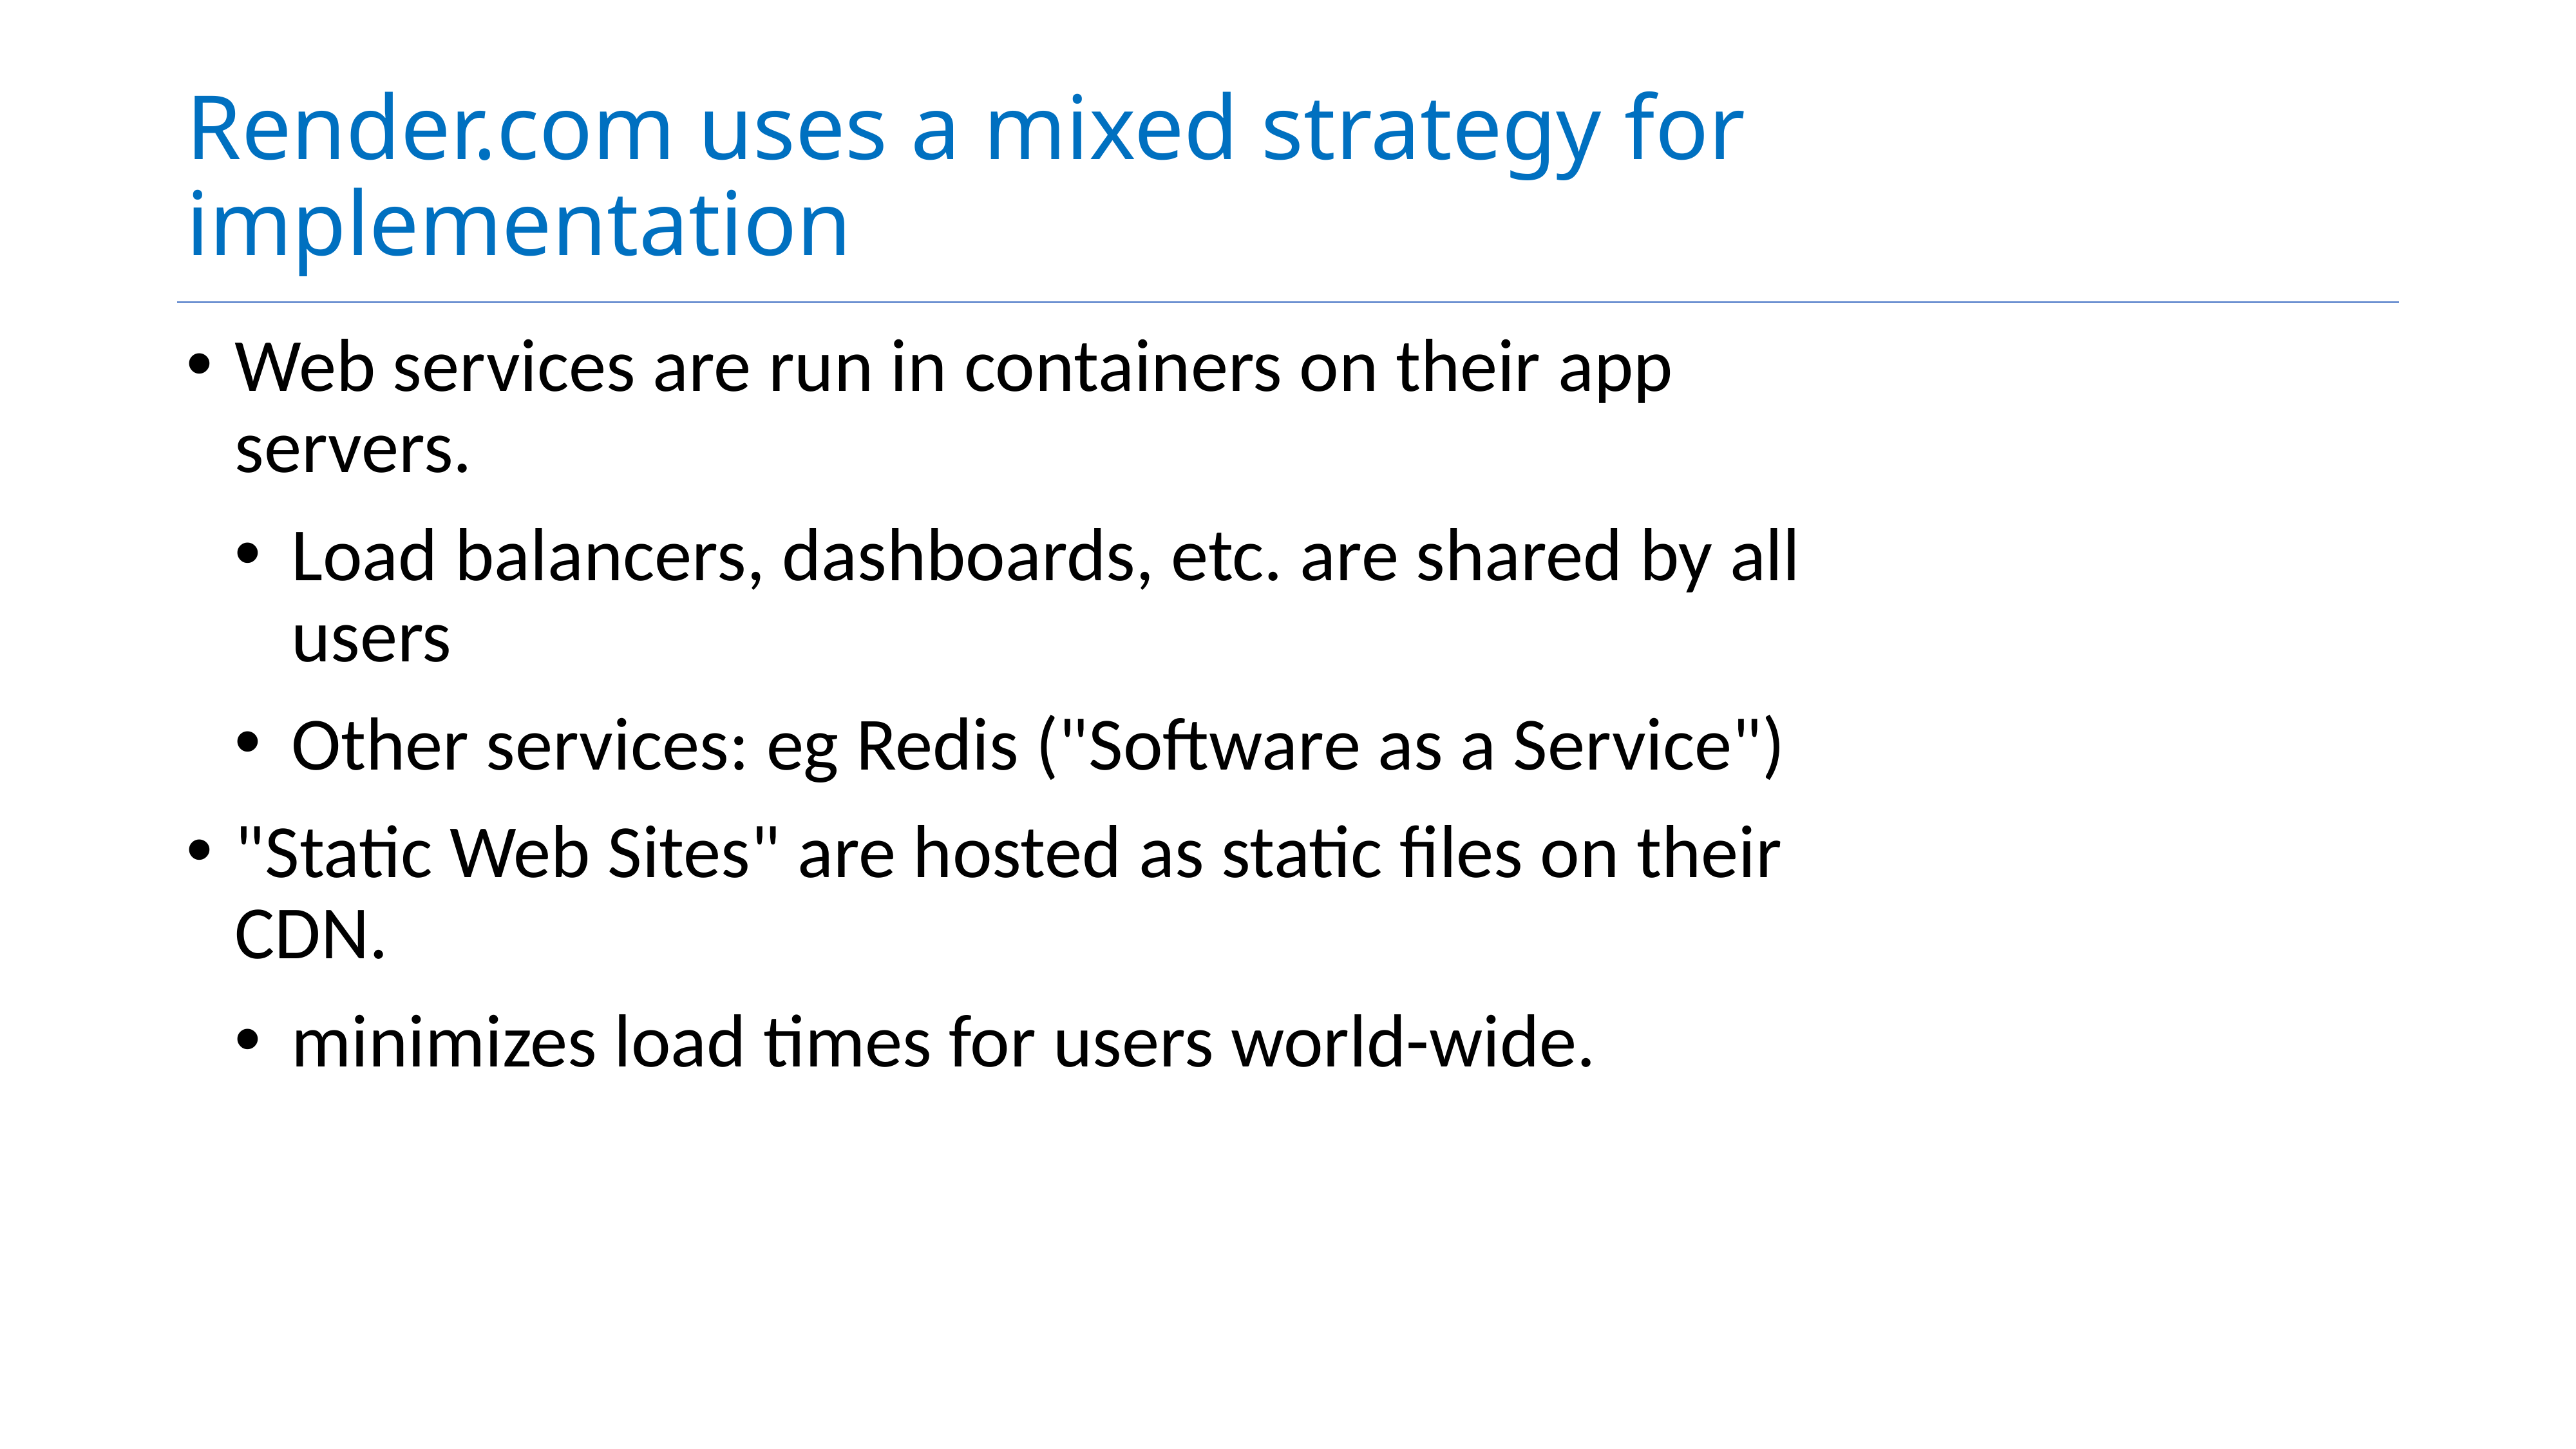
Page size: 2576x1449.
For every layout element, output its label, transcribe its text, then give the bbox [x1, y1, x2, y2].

title Render.com uses a mixed strategy for implementation [176, 3, 2400, 285]
list Web services are run in containers on their app servers. Load balancers, dashboards, etc. are shared by all users Other services: eg Redis ("Software as a Service") "Static Web Sites" are hosted as static files on their CDN. minimizes load times for users world-wide. [176, 316, 1845, 1238]
